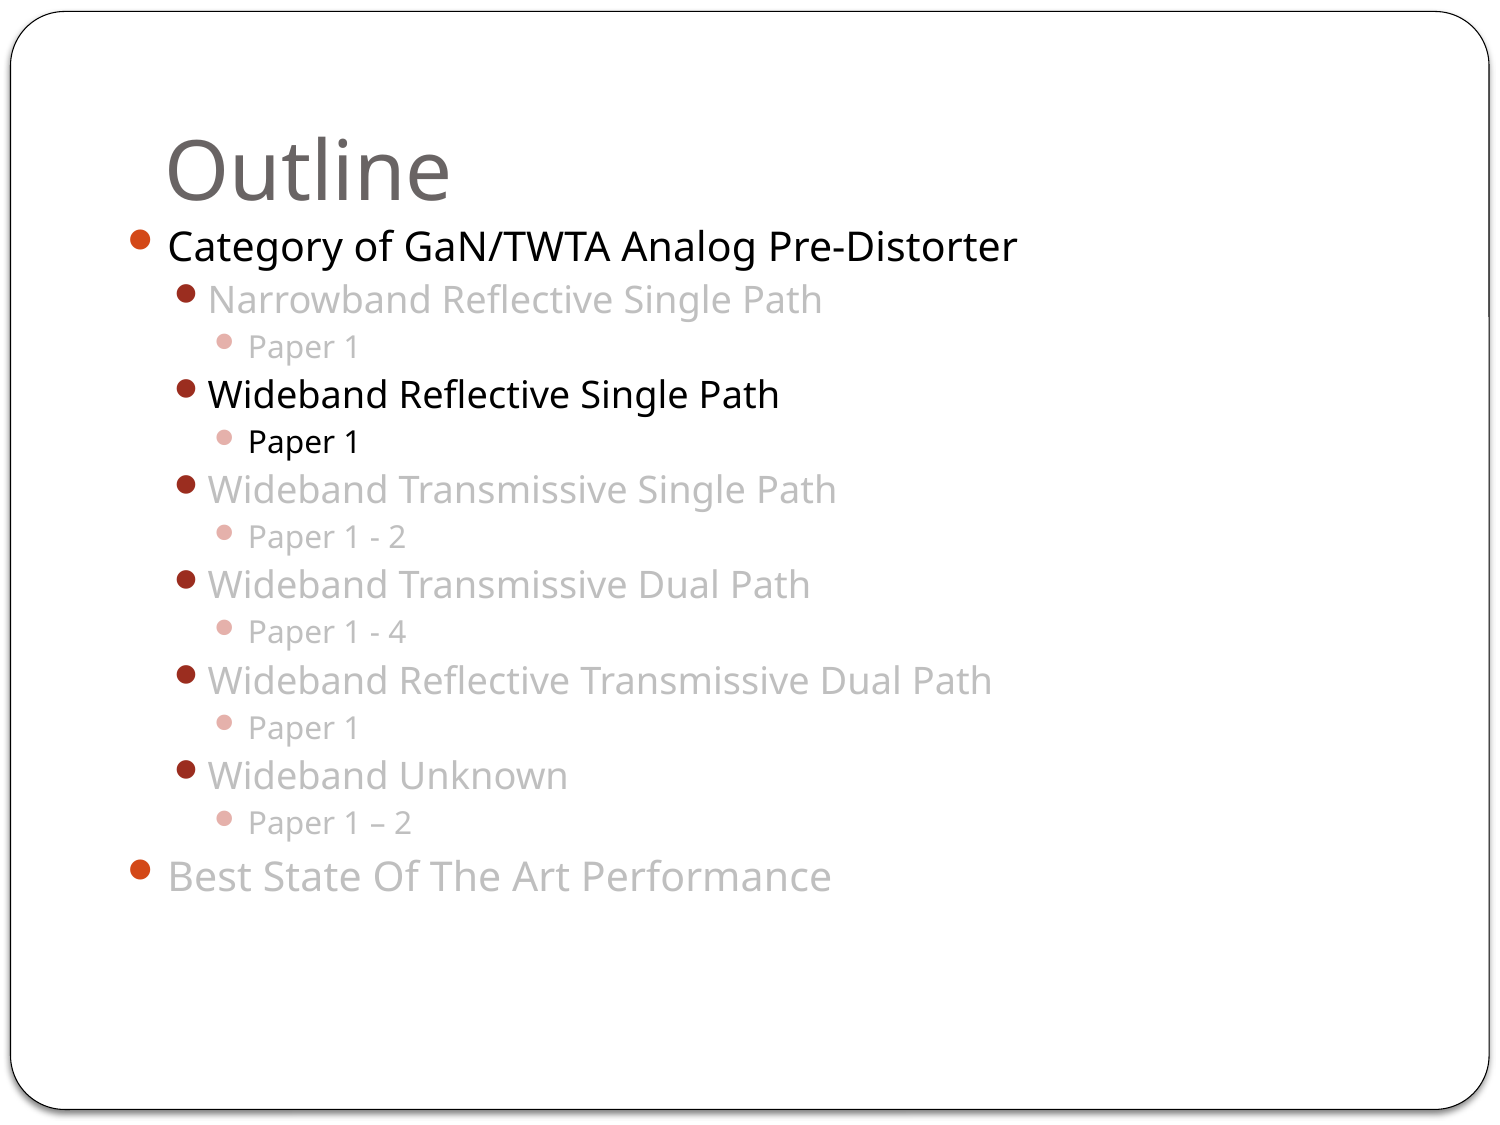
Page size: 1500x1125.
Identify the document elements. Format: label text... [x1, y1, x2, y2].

list Category of GaN/TWTA Analog Pre-Distorter Narrowband Reflective Single Path Paper 1 Wideband Reflective Single Path Paper 1 Wideband Transmissive Single Path Paper 1 - 2 Wideband Transmissive Dual Path Paper 1 - 4 Wideband Reflective Transmissive Dual Path Paper 1 Wideband Unknown Paper 1 – 2 Best State Of The Art Performance [112, 212, 1388, 913]
title Outline [150, 45, 1425, 233]
